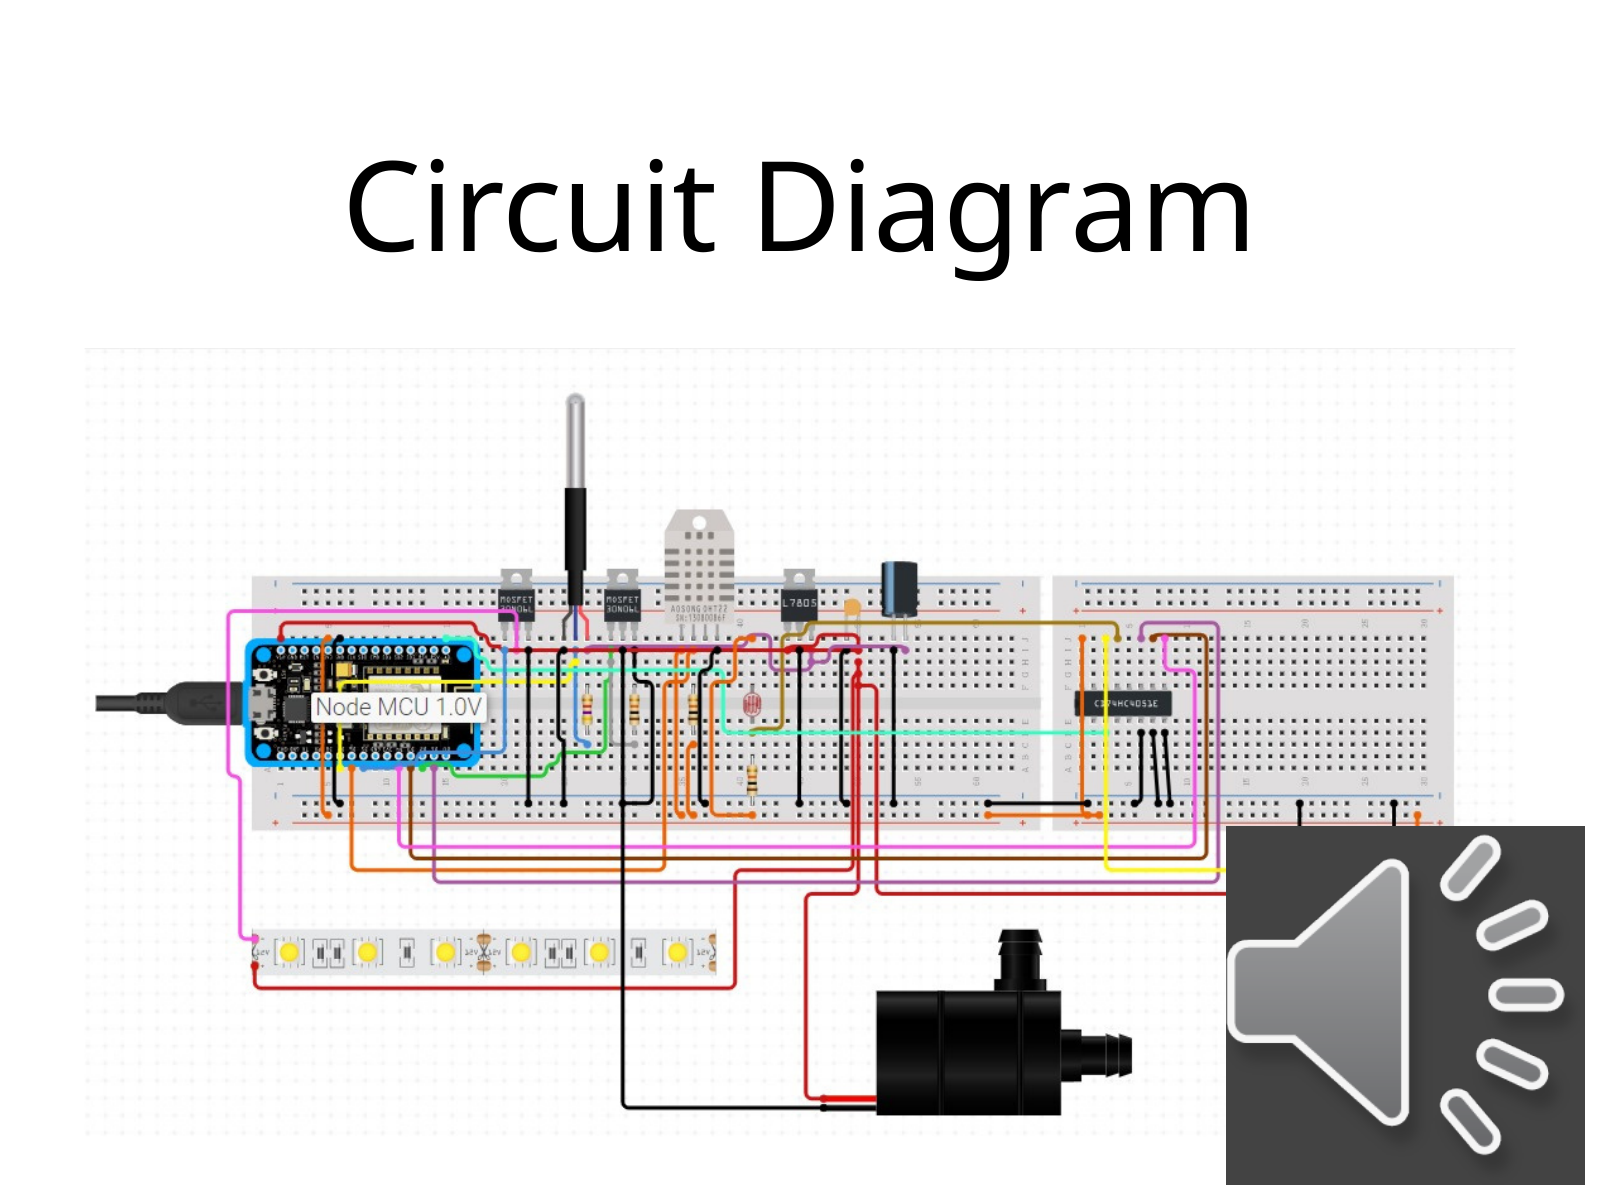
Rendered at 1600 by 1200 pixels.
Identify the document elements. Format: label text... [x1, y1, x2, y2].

text_box [84, 348, 1516, 1138]
text_box Circuit Diagram [322, 101, 1278, 277]
picture [1225, 825, 1586, 1186]
